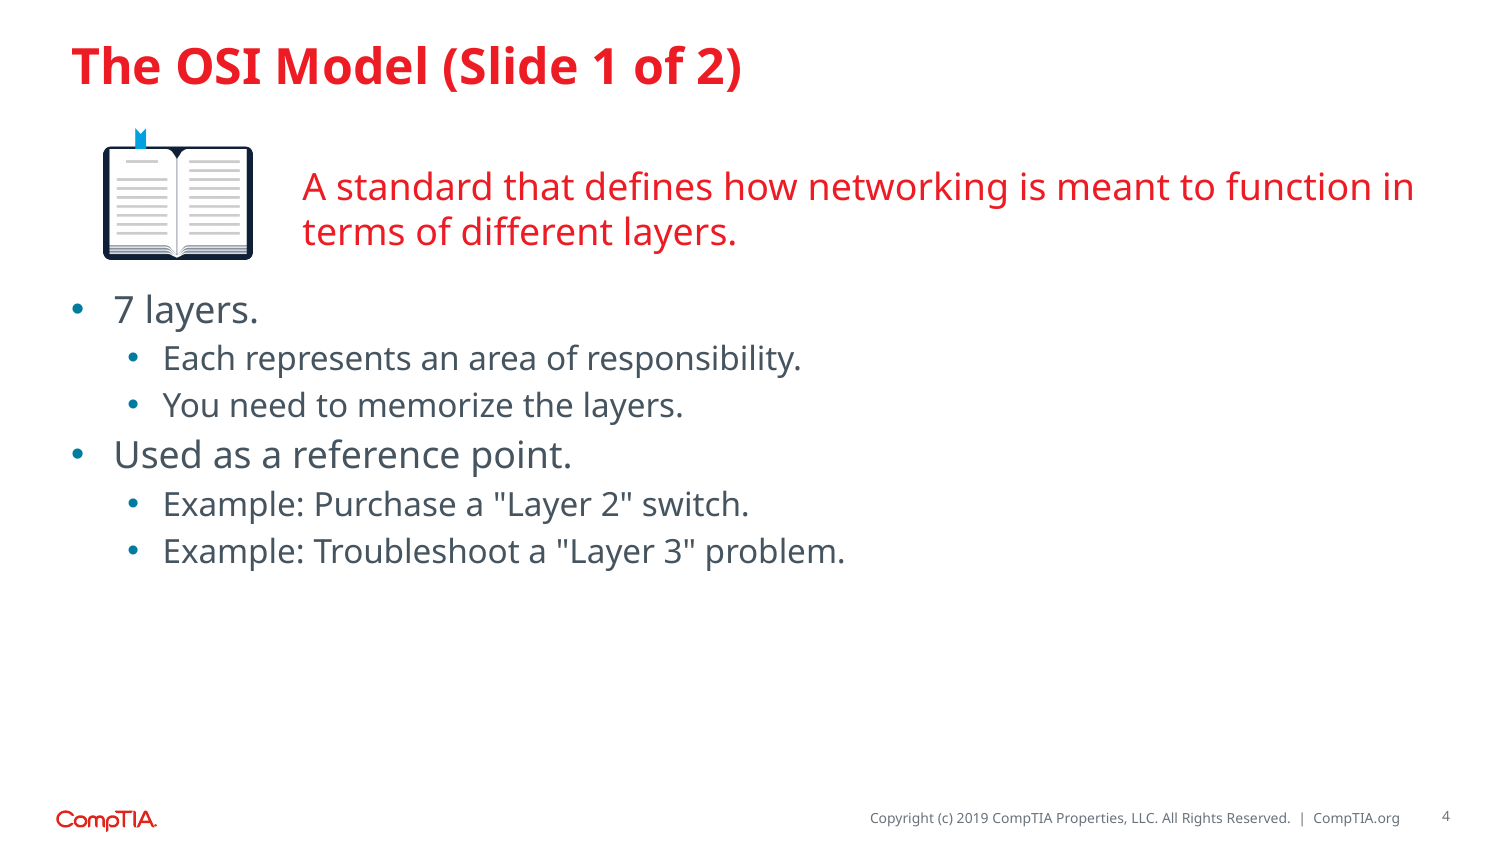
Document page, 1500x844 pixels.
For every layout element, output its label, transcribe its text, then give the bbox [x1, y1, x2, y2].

list 7 layers. Each represents an area of responsibility. You need to memorize the layers. Used as a reference point. Example: Purchase a "Layer 2" switch. Example: Troubleshoot a "Layer 3" problem. [56, 278, 1444, 764]
slide_number 4 [1407, 800, 1450, 835]
picture [103, 128, 253, 260]
list A standard that defines how networking is meant to function in terms of different layers. [287, 155, 1445, 249]
title The OSI Model (Slide 1 of 2) [56, 12, 1444, 117]
